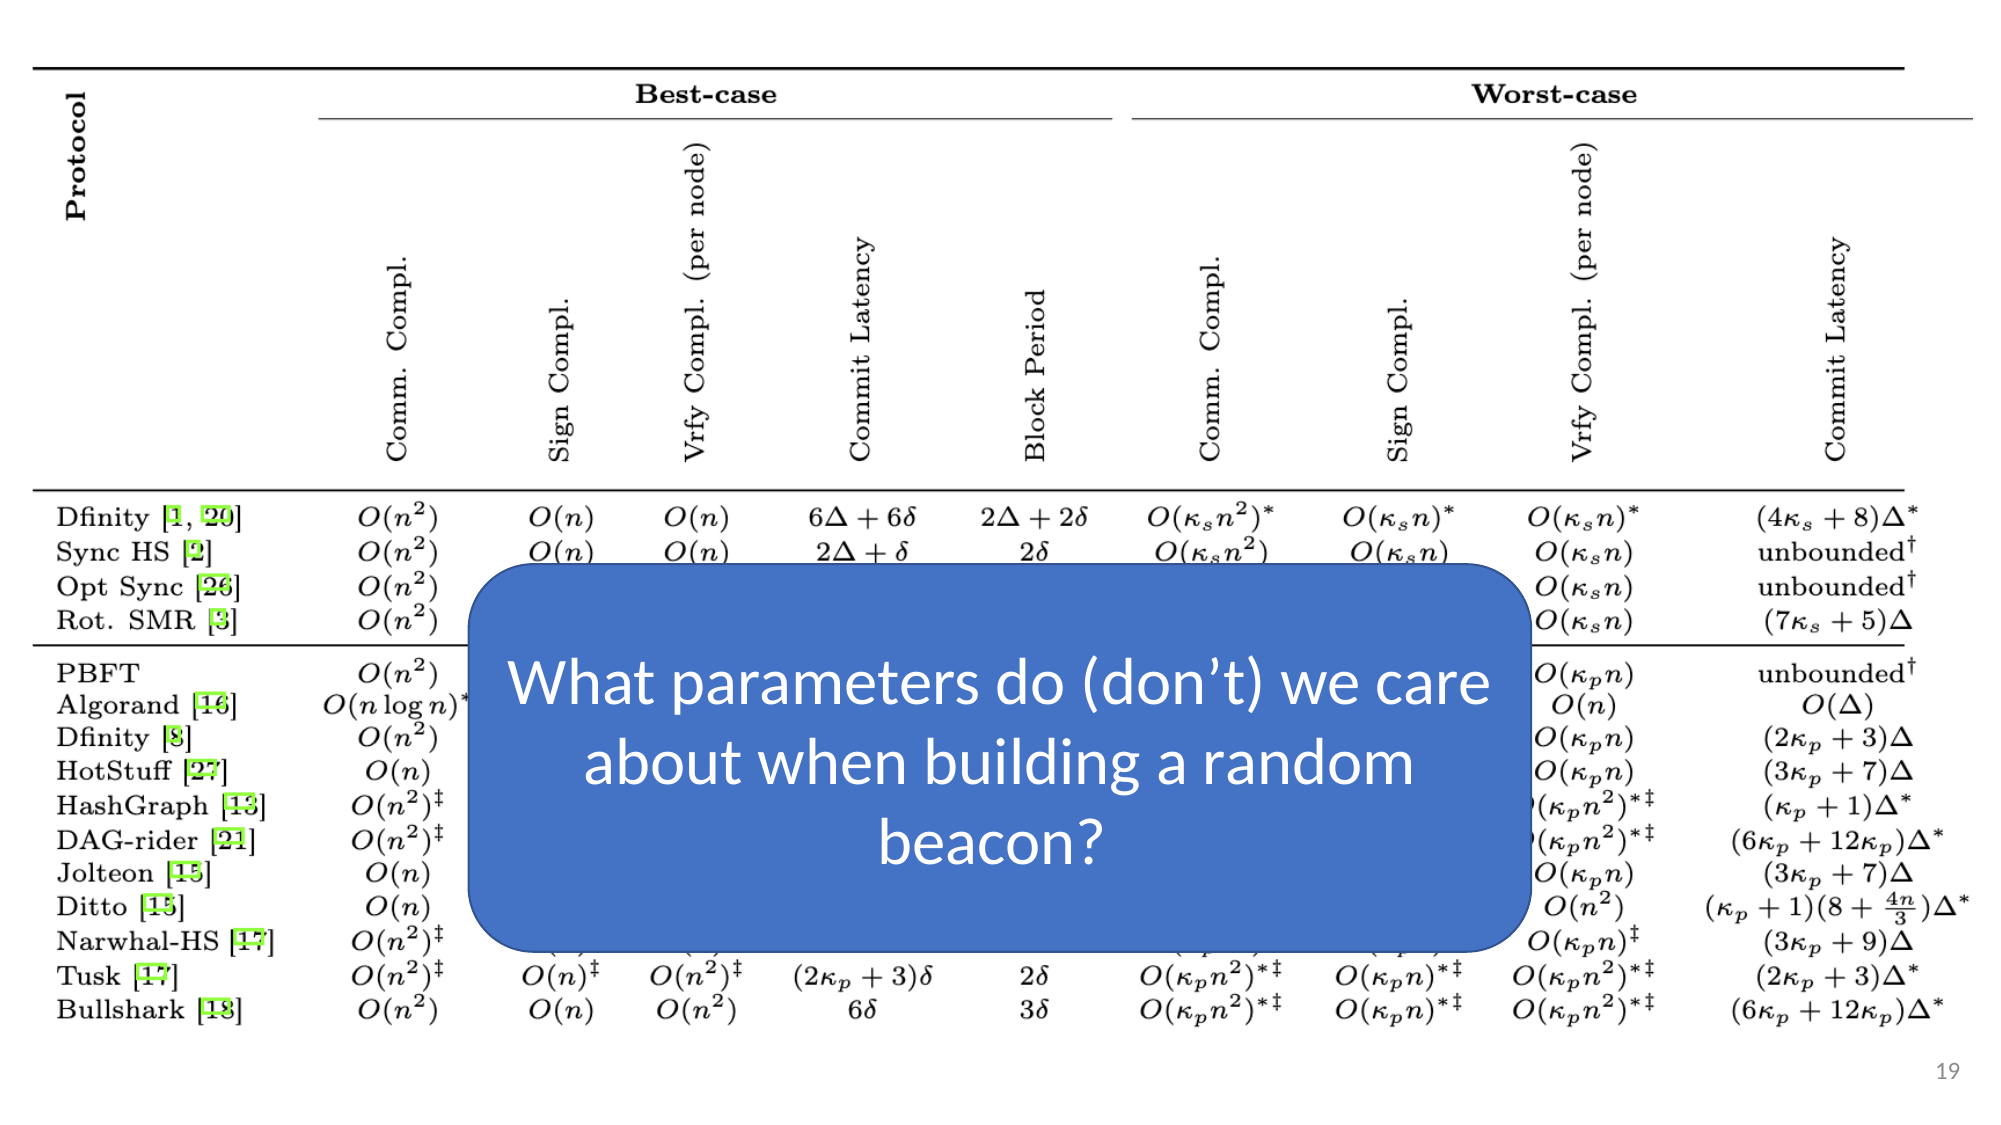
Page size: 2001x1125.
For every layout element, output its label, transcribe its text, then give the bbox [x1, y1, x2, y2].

picture [27, 59, 1973, 1030]
slide_number 19 [1525, 1039, 1976, 1100]
